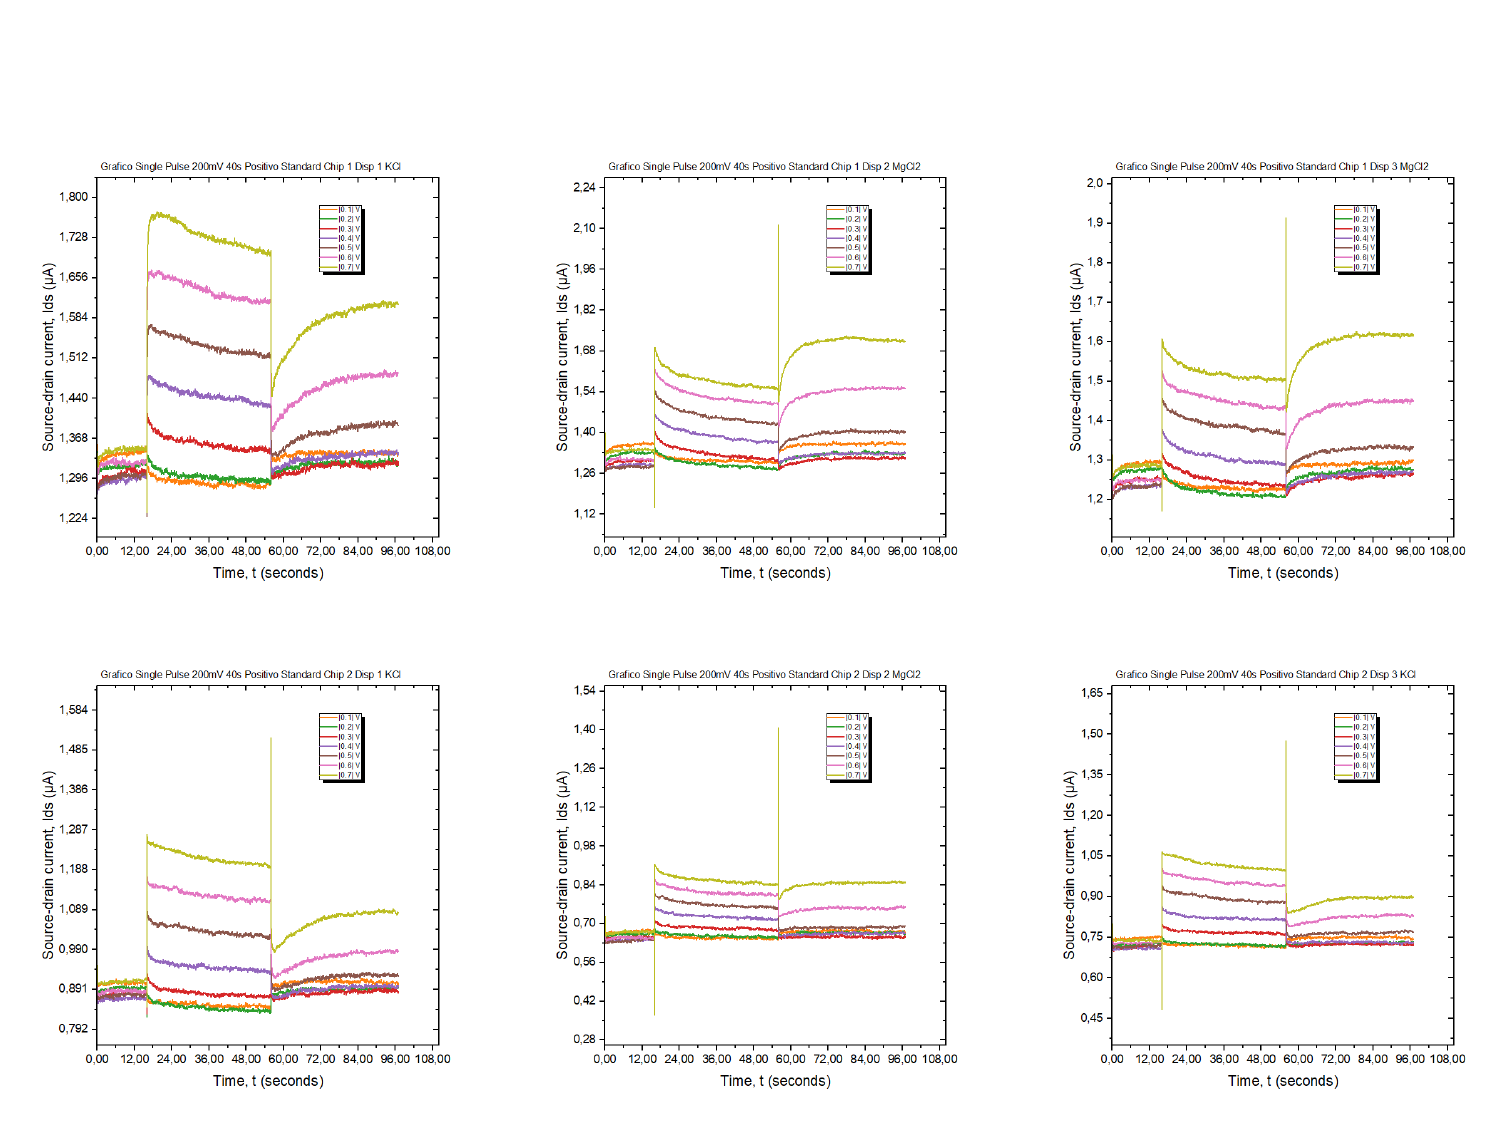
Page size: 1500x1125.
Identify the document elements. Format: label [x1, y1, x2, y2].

picture [514, 119, 1016, 621]
picture [514, 627, 1016, 1125]
picture [7, 119, 508, 621]
picture [1022, 627, 1500, 1125]
picture [7, 627, 508, 1125]
picture [1022, 119, 1500, 621]
